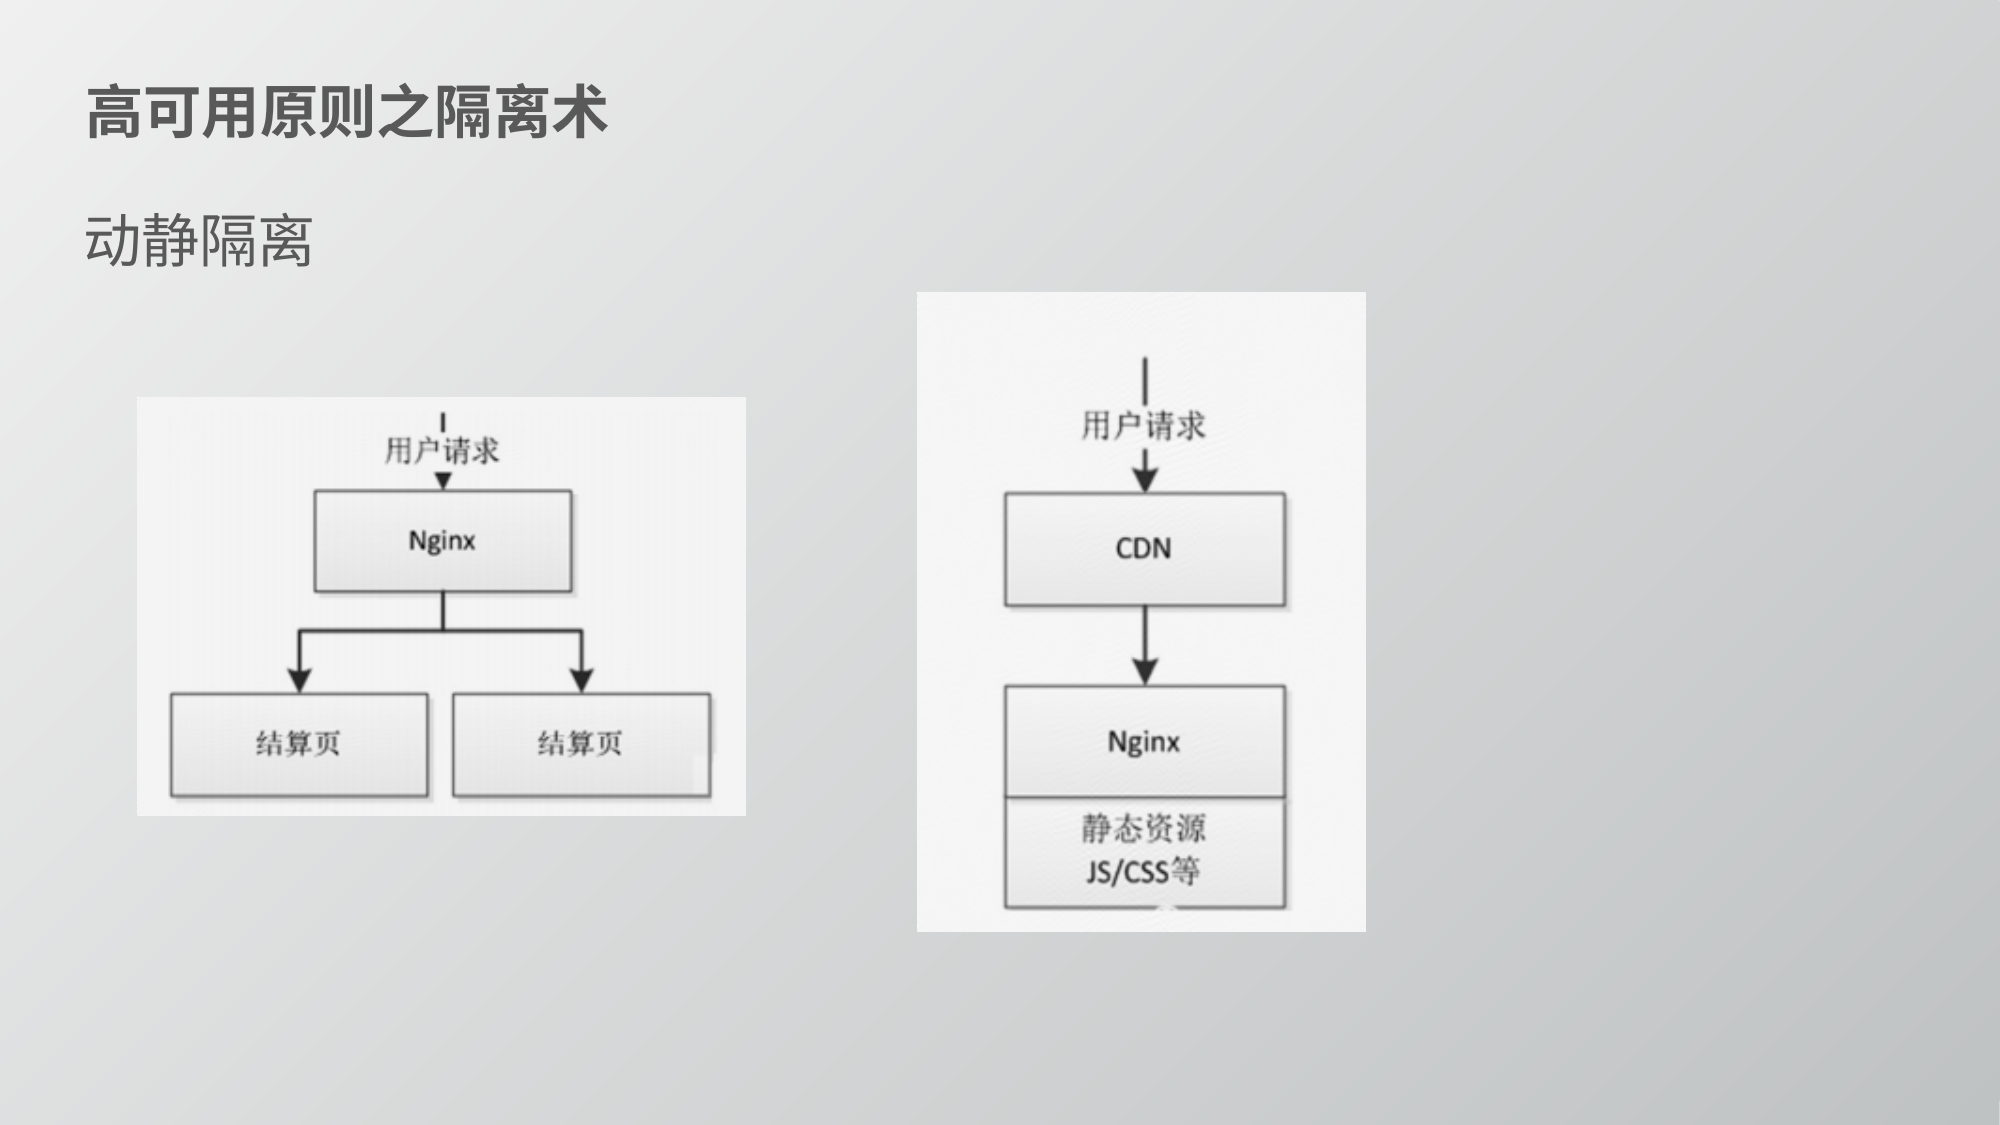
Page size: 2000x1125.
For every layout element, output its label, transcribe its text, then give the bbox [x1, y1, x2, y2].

text_box 高可用原则之隔离术 [70, 54, 1268, 153]
picture [137, 396, 746, 816]
picture [916, 292, 1366, 932]
text_box 动静隔离 [68, 196, 331, 281]
